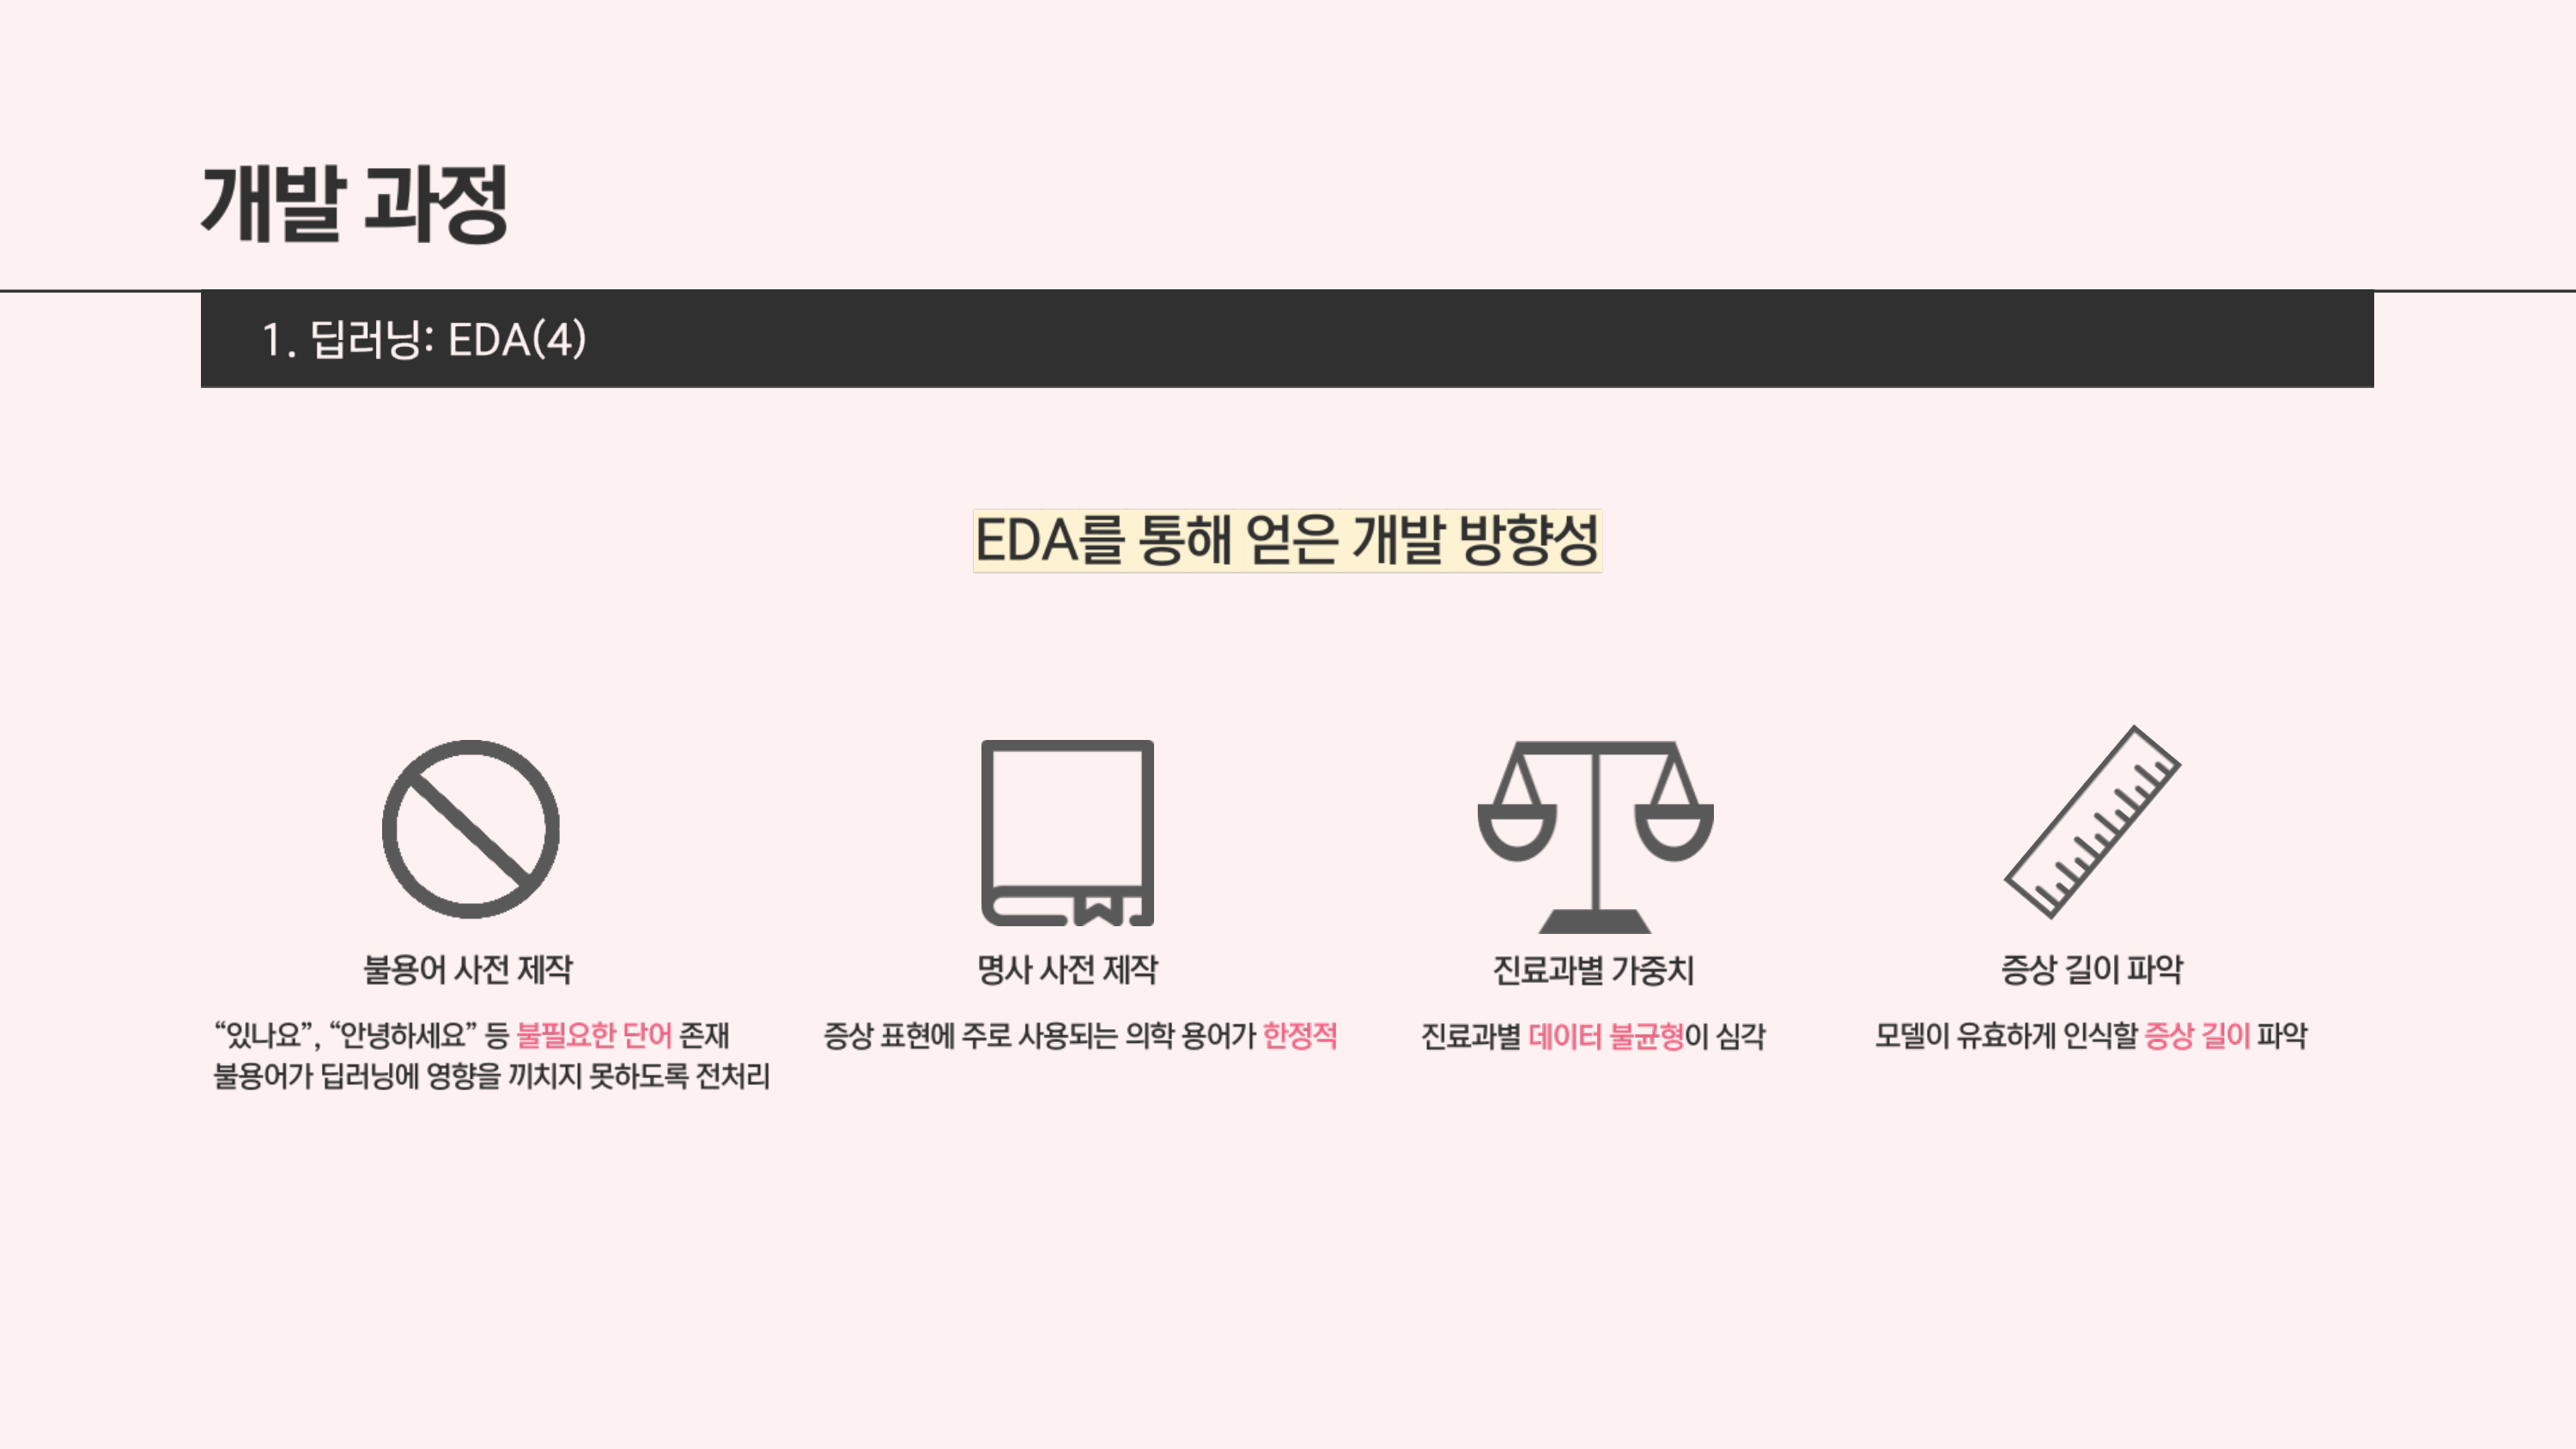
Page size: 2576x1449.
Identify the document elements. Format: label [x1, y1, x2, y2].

text_box [2379, 289, 2576, 293]
text_box [1478, 740, 1714, 934]
text_box [382, 740, 562, 920]
picture [1473, 943, 1709, 1002]
text_box [0, 289, 185, 293]
text_box [201, 289, 2374, 388]
picture [2125, 725, 2182, 832]
picture [252, 304, 606, 381]
picture [2004, 814, 2060, 920]
text_box [2060, 720, 2125, 925]
picture [186, 132, 550, 288]
picture [210, 1012, 785, 1140]
picture [1417, 1013, 1779, 1066]
picture [557, 494, 1625, 593]
text_box [981, 740, 1154, 926]
picture [947, 942, 1174, 1001]
picture [820, 1011, 1351, 1065]
picture [1971, 942, 2198, 1001]
picture [358, 942, 587, 1001]
picture [1819, 1012, 2321, 1065]
